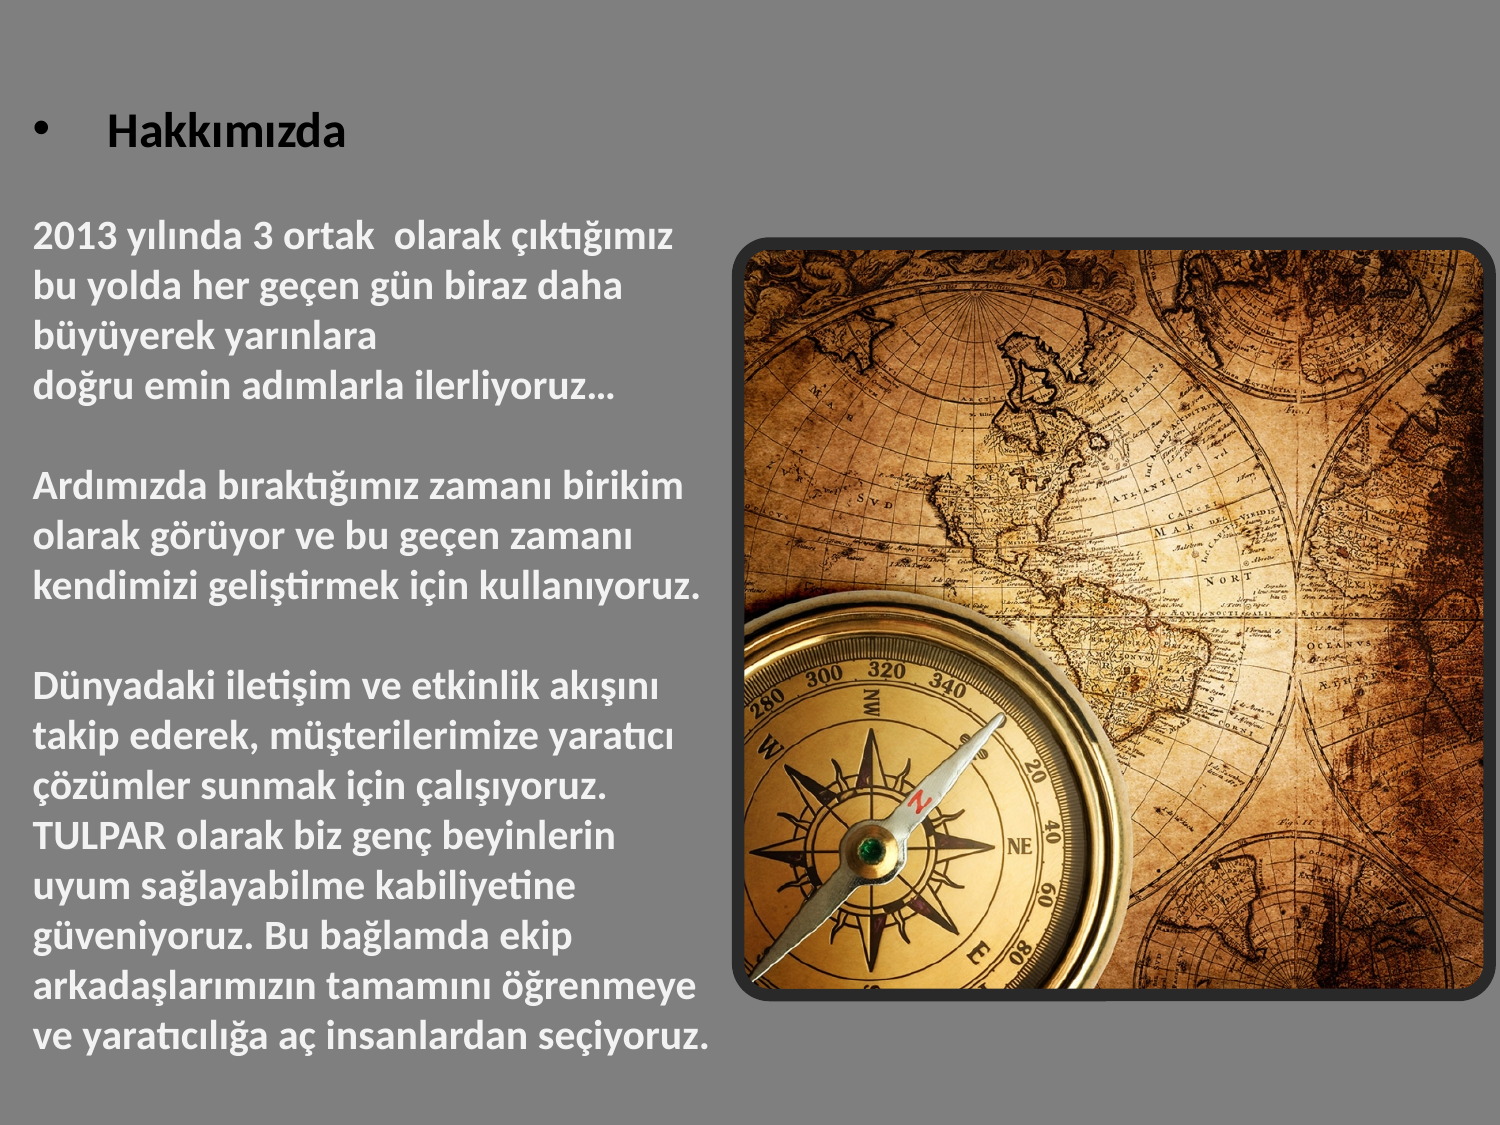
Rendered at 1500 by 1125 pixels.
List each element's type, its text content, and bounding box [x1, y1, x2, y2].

picture [737, 243, 1490, 996]
text_box Hakkımızda 2013 yılında 3 ortak olarak çıktığımız bu yolda her geçen gün biraz daha büyüyerek yarınlara doğru emin adımlarla ilerliyoruz… Ardımızda bıraktığımız zamanı birikim olarak görüyor ve bu geçen zamanı kendimizi geliştirmek için kullanıyoruz. Dünyadaki iletişim ve etkinlik akışını takip ederek, müşterilerimize yaratıcı çözümler sunmak için çalışıyoruz. TULPAR olarak biz genç beyinlerin uyum sağlayabilme kabiliyetine güveniyoruz. Bu bağlamda ekip arkadaşlarımızın tamamını öğrenmeye ve yaratıcılığa aç insanlardan seçiyoruz. [17, 90, 739, 1116]
